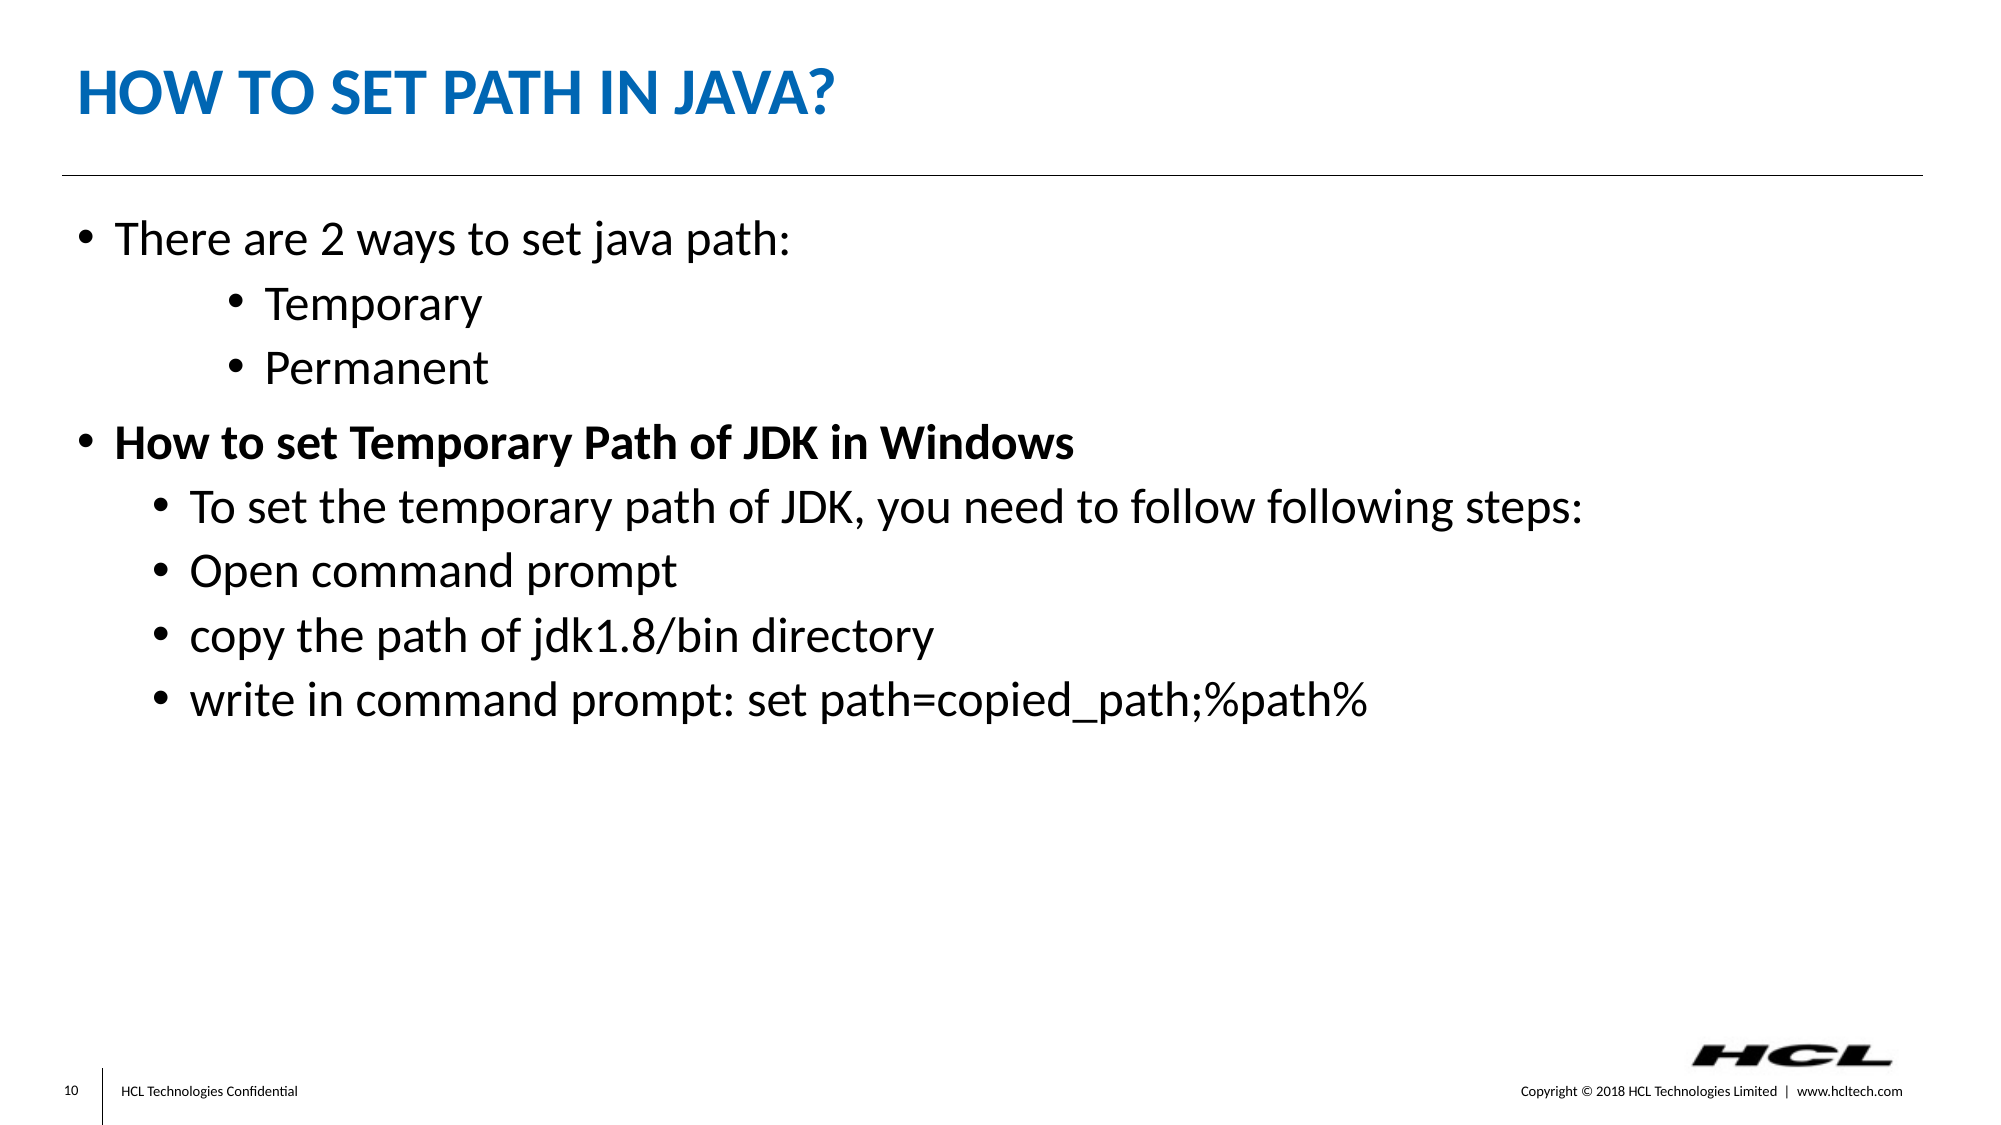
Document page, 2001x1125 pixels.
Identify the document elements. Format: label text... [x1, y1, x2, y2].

picture [1660, 1024, 1924, 1080]
list There are 2 ways to set java path: Temporary Permanent How to set Temporary Path of JDK in Windows To set the temporary path of JDK, you need to follow following steps: Open command prompt copy the path of jdk1.8/bin directory write in command prompt: set path=copied_path;%path% [62, 204, 1924, 1014]
title How to set path in Java? [62, 42, 1781, 144]
